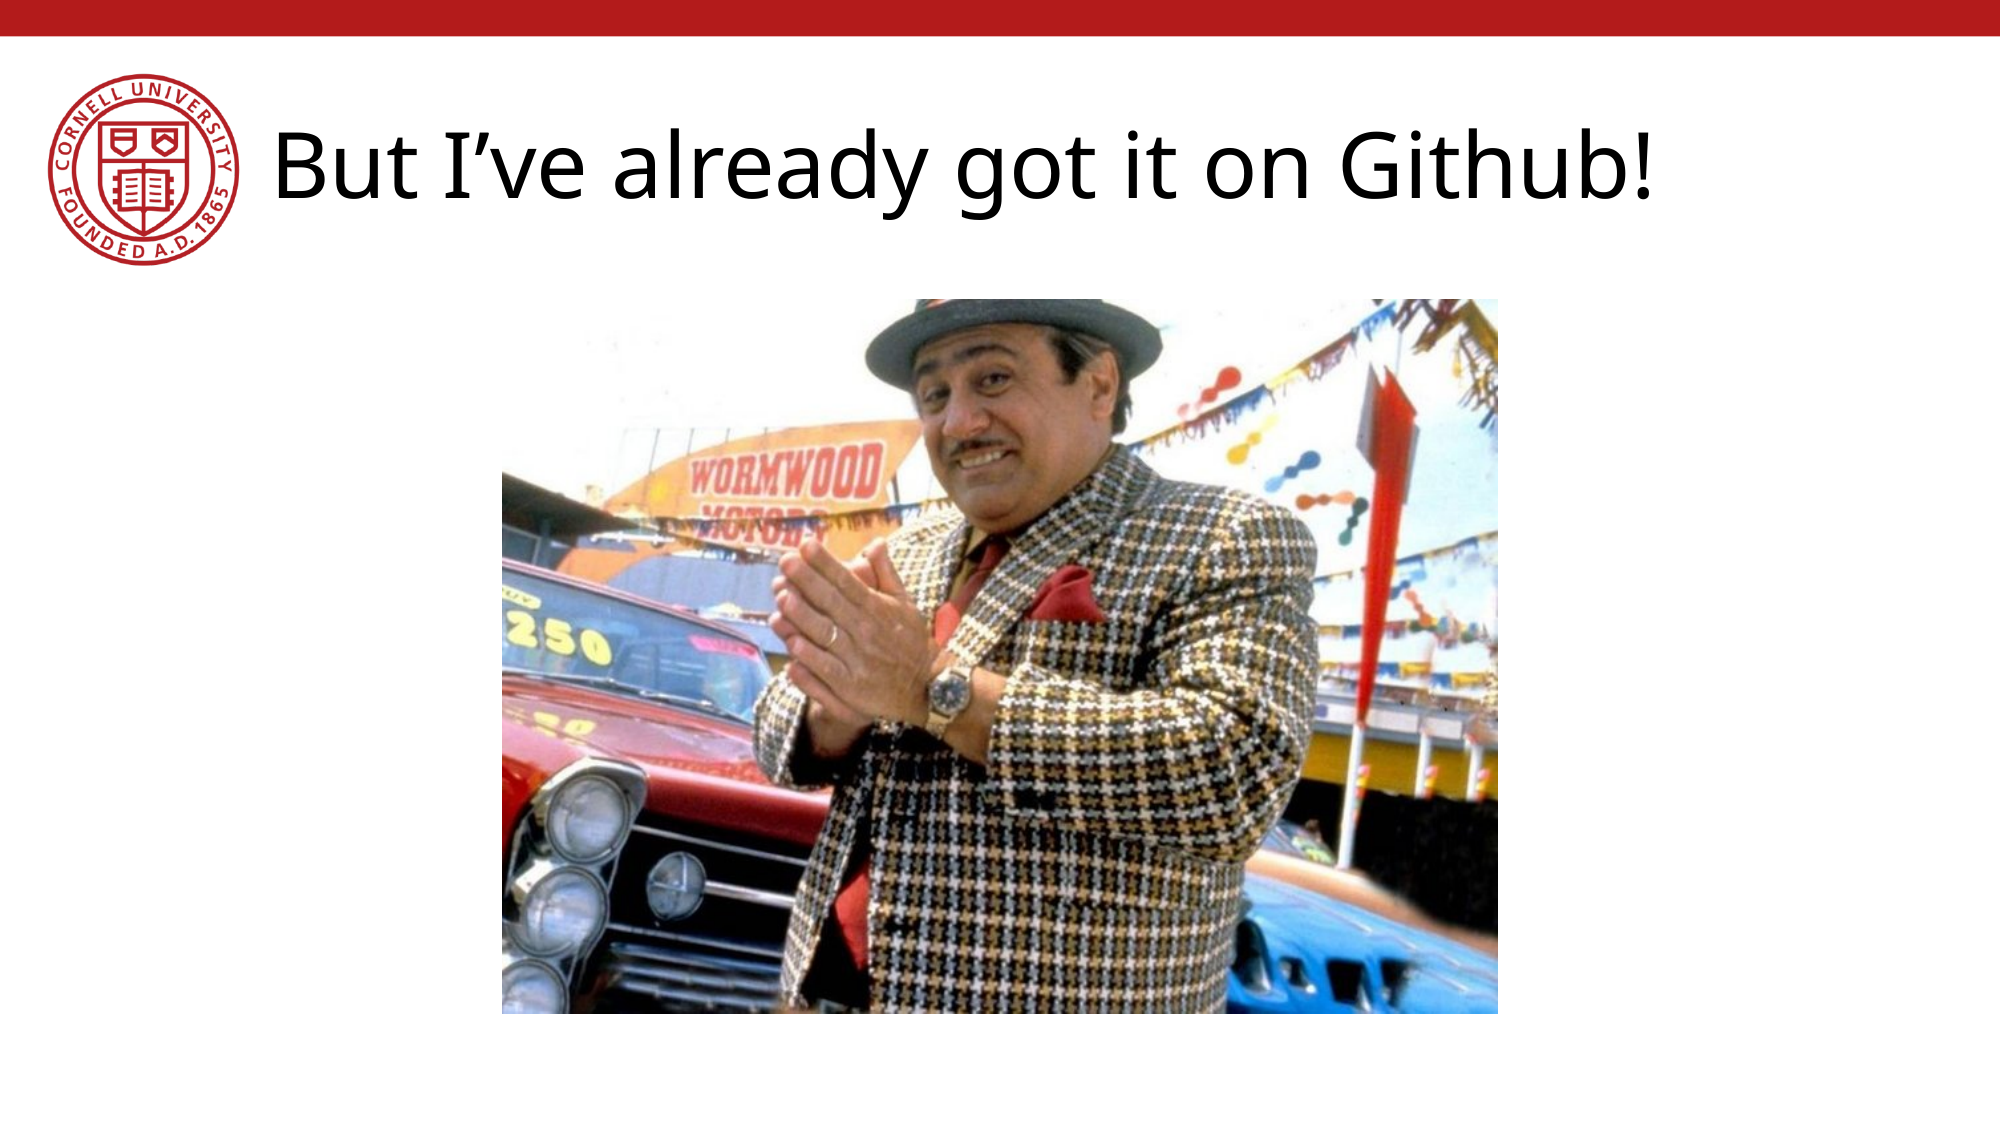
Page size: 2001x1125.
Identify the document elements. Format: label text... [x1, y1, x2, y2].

picture [502, 299, 1498, 1014]
picture [39, 65, 255, 274]
title But I’ve already got it on Github! [255, 59, 1860, 278]
list Good for you! [353, 303, 1647, 1017]
